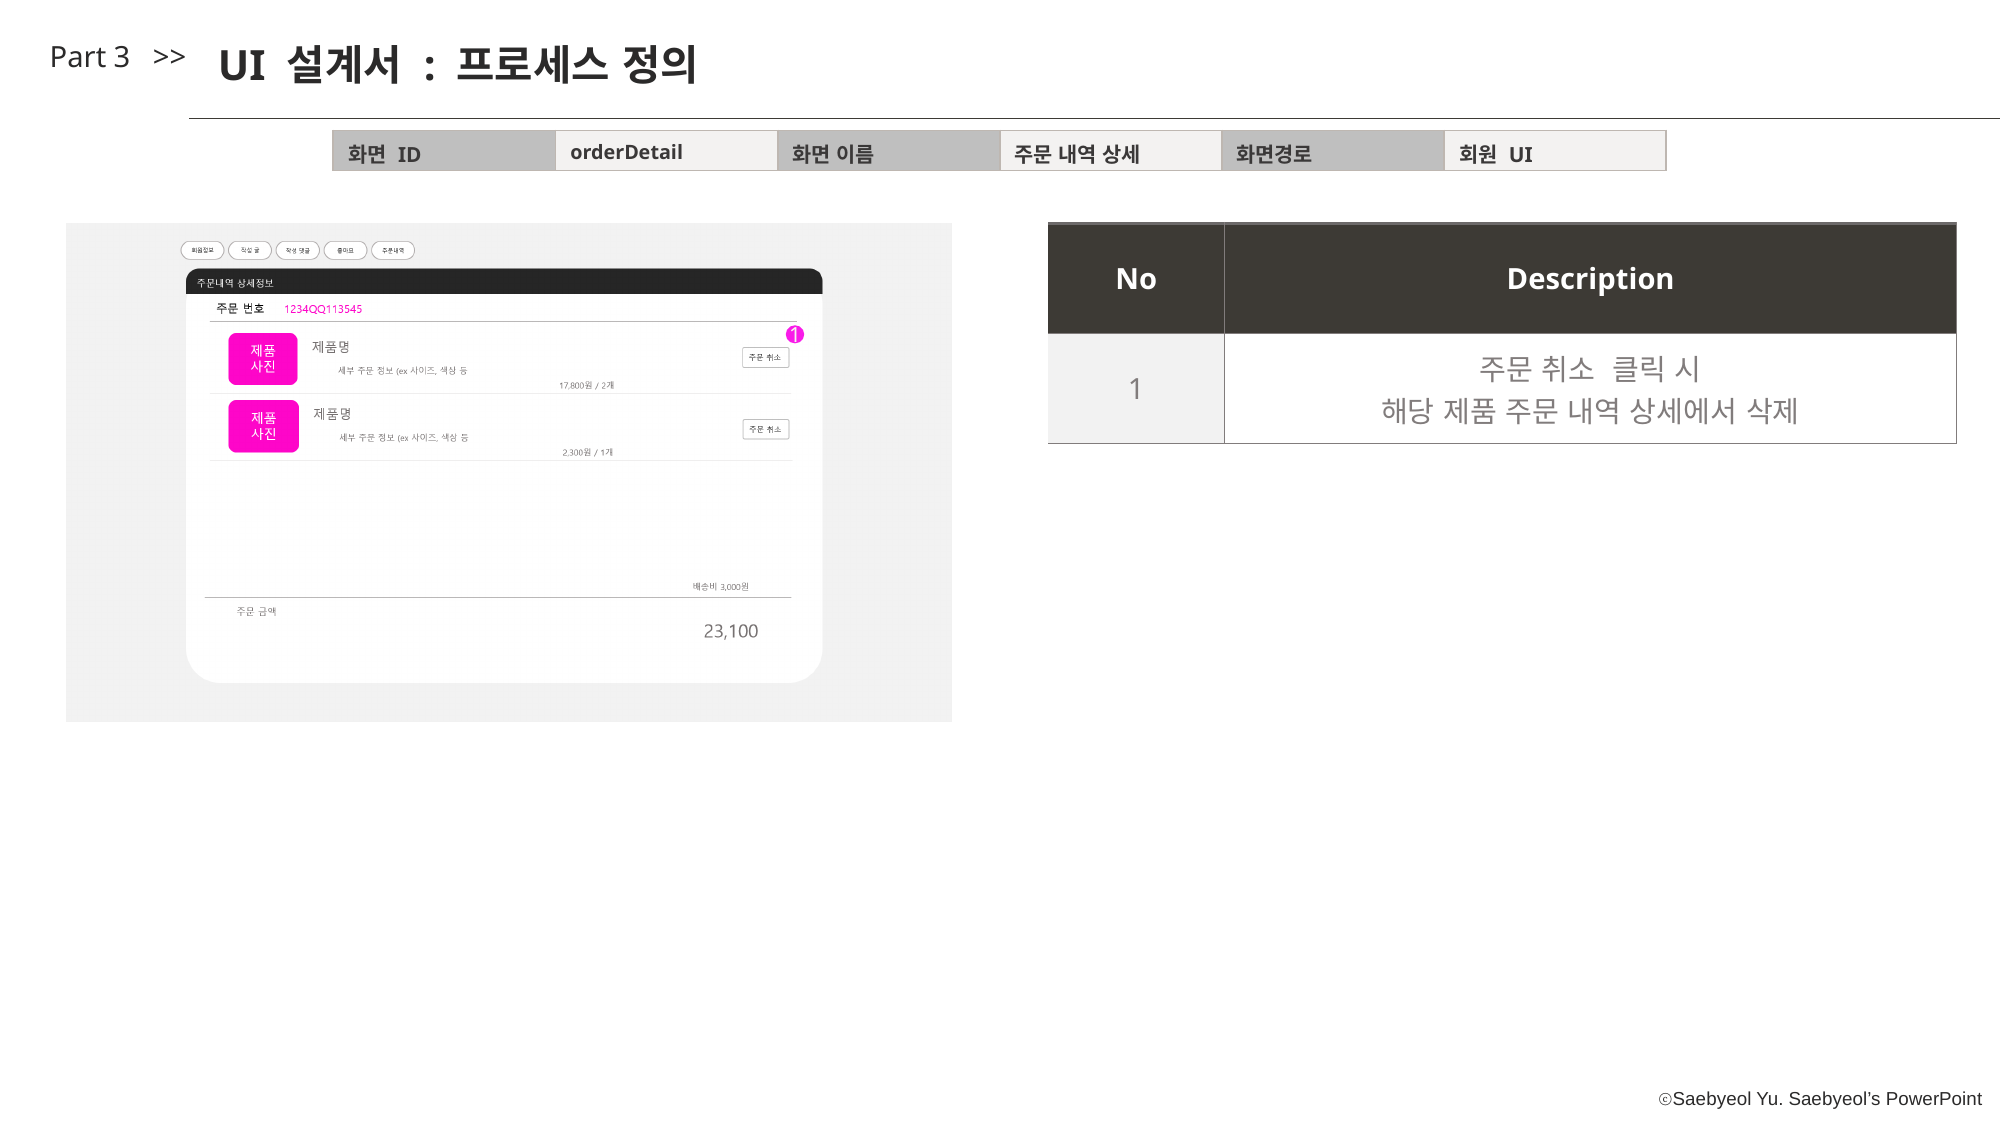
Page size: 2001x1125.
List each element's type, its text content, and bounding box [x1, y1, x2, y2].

table_header No [1048, 225, 1224, 333]
table_header 화면 이름 [779, 131, 999, 170]
table_header 주문 내역 상세 [1001, 131, 1221, 170]
text_box Part 3 >> [34, 30, 202, 81]
table_header Description [1225, 225, 1956, 333]
table_header 화면경로 [1223, 131, 1443, 170]
table_cell 1 [1048, 334, 1224, 443]
table_cell 주문 취소 클릭 시 해당 제품 주문 내역 상세에서 삭제 [1225, 334, 1956, 443]
table_header 회원 UI [1445, 131, 1665, 170]
table_header 화면 ID [334, 131, 555, 170]
picture [65, 223, 952, 722]
table_header orderDetail [556, 131, 777, 170]
text_box UI 설계서 : 프로세스 정의 [203, 31, 714, 97]
